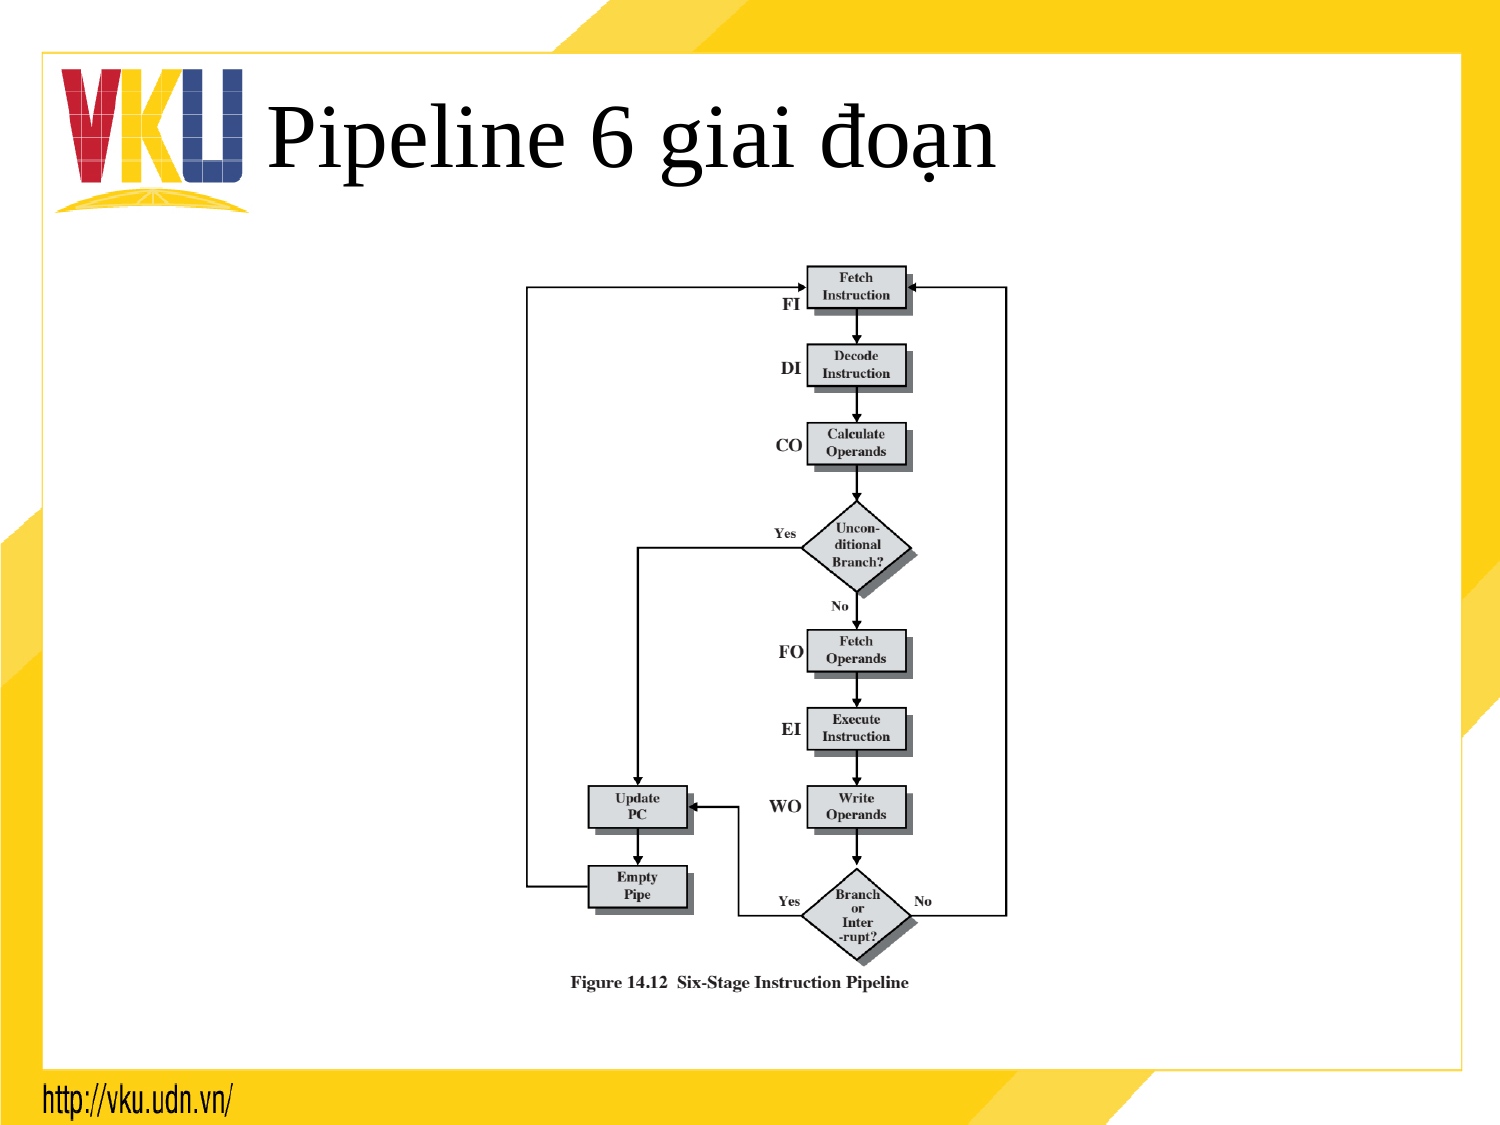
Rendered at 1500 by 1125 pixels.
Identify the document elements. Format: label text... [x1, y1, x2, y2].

title Pipeline 6 giai đoạn [251, 59, 1397, 216]
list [444, 234, 1062, 1034]
picture [0, 0, 1500, 1125]
